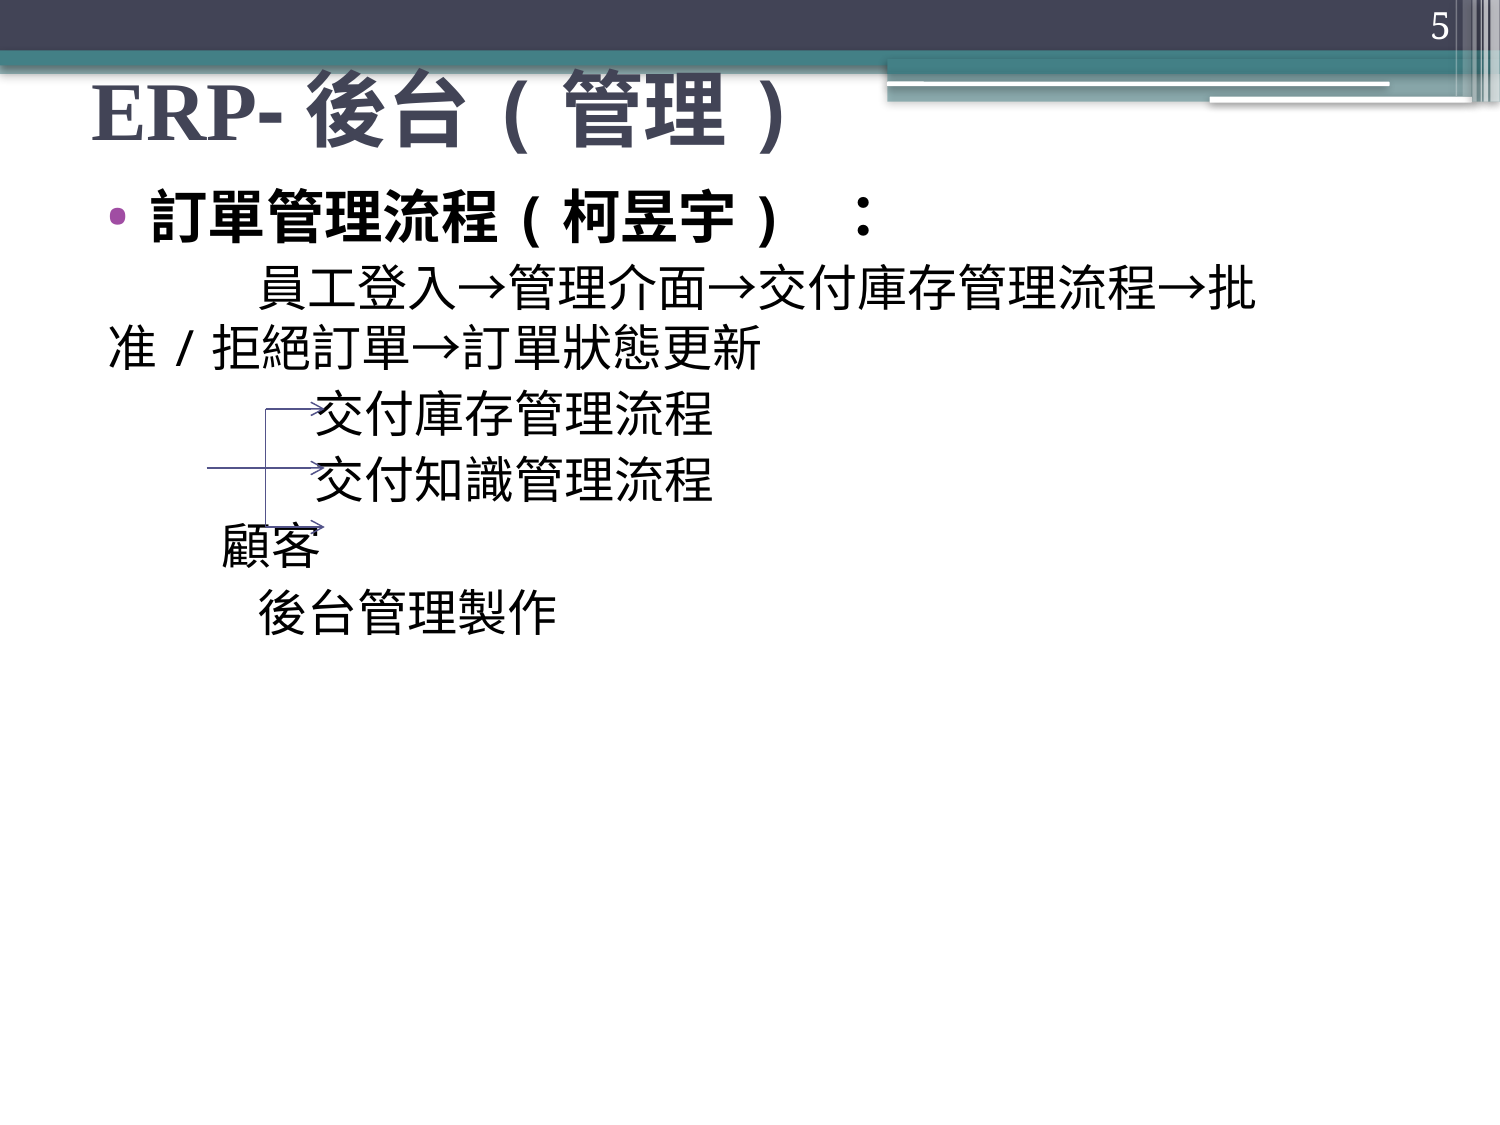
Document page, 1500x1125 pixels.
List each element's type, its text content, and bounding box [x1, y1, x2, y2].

title ERP-後台(管理) [76, 19, 1427, 195]
slide_number 5 [1341, 0, 1466, 61]
list 訂單管理流程(柯昱宇) ： 員工登入→管理介面→交付庫存管理流程→批准/拒絕訂單→訂單狀態更新 交付庫存管理流程 交付知識管理流程 顧客 後台管理製作 [75, 172, 1424, 1094]
